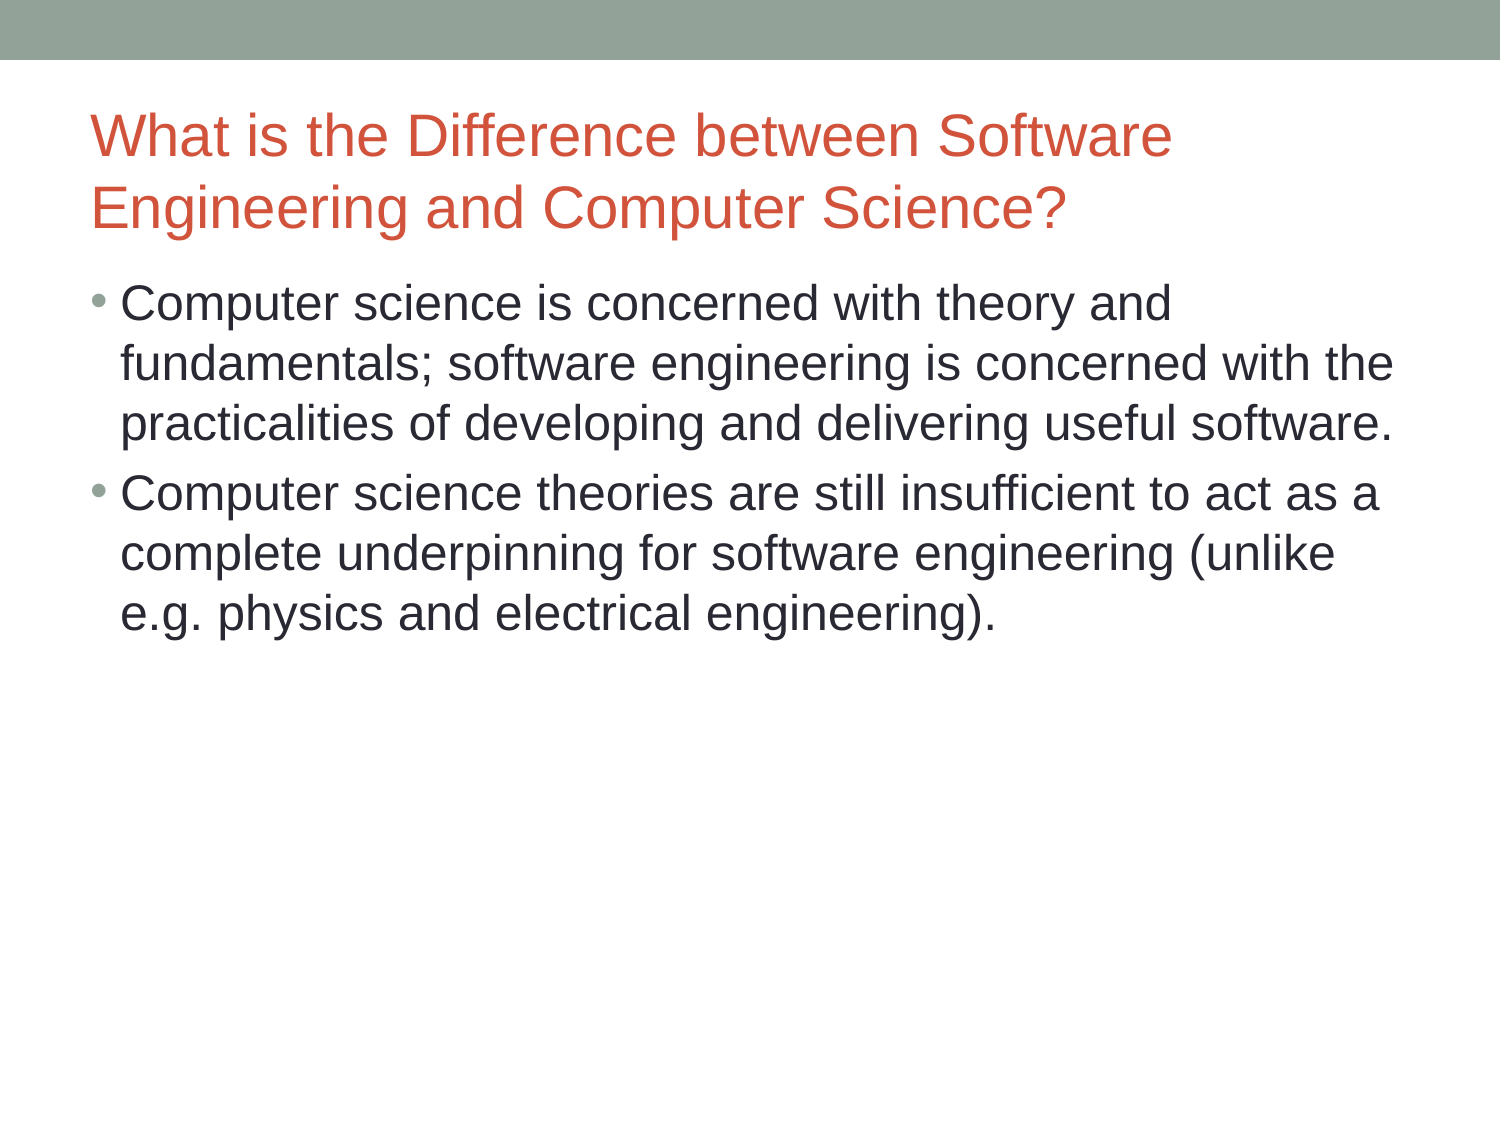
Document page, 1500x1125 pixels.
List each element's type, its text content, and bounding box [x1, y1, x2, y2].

list Computer science is concerned with theory and fundamentals; software engineering is concerned with the practicalities of developing and delivering useful software. Computer science theories are still insufficient to act as a complete underpinning for software engineering (unlike e.g. physics and electrical engineering). [75, 262, 1425, 1063]
title What is the Difference between Software Engineering and Computer Science? [75, 87, 1425, 250]
